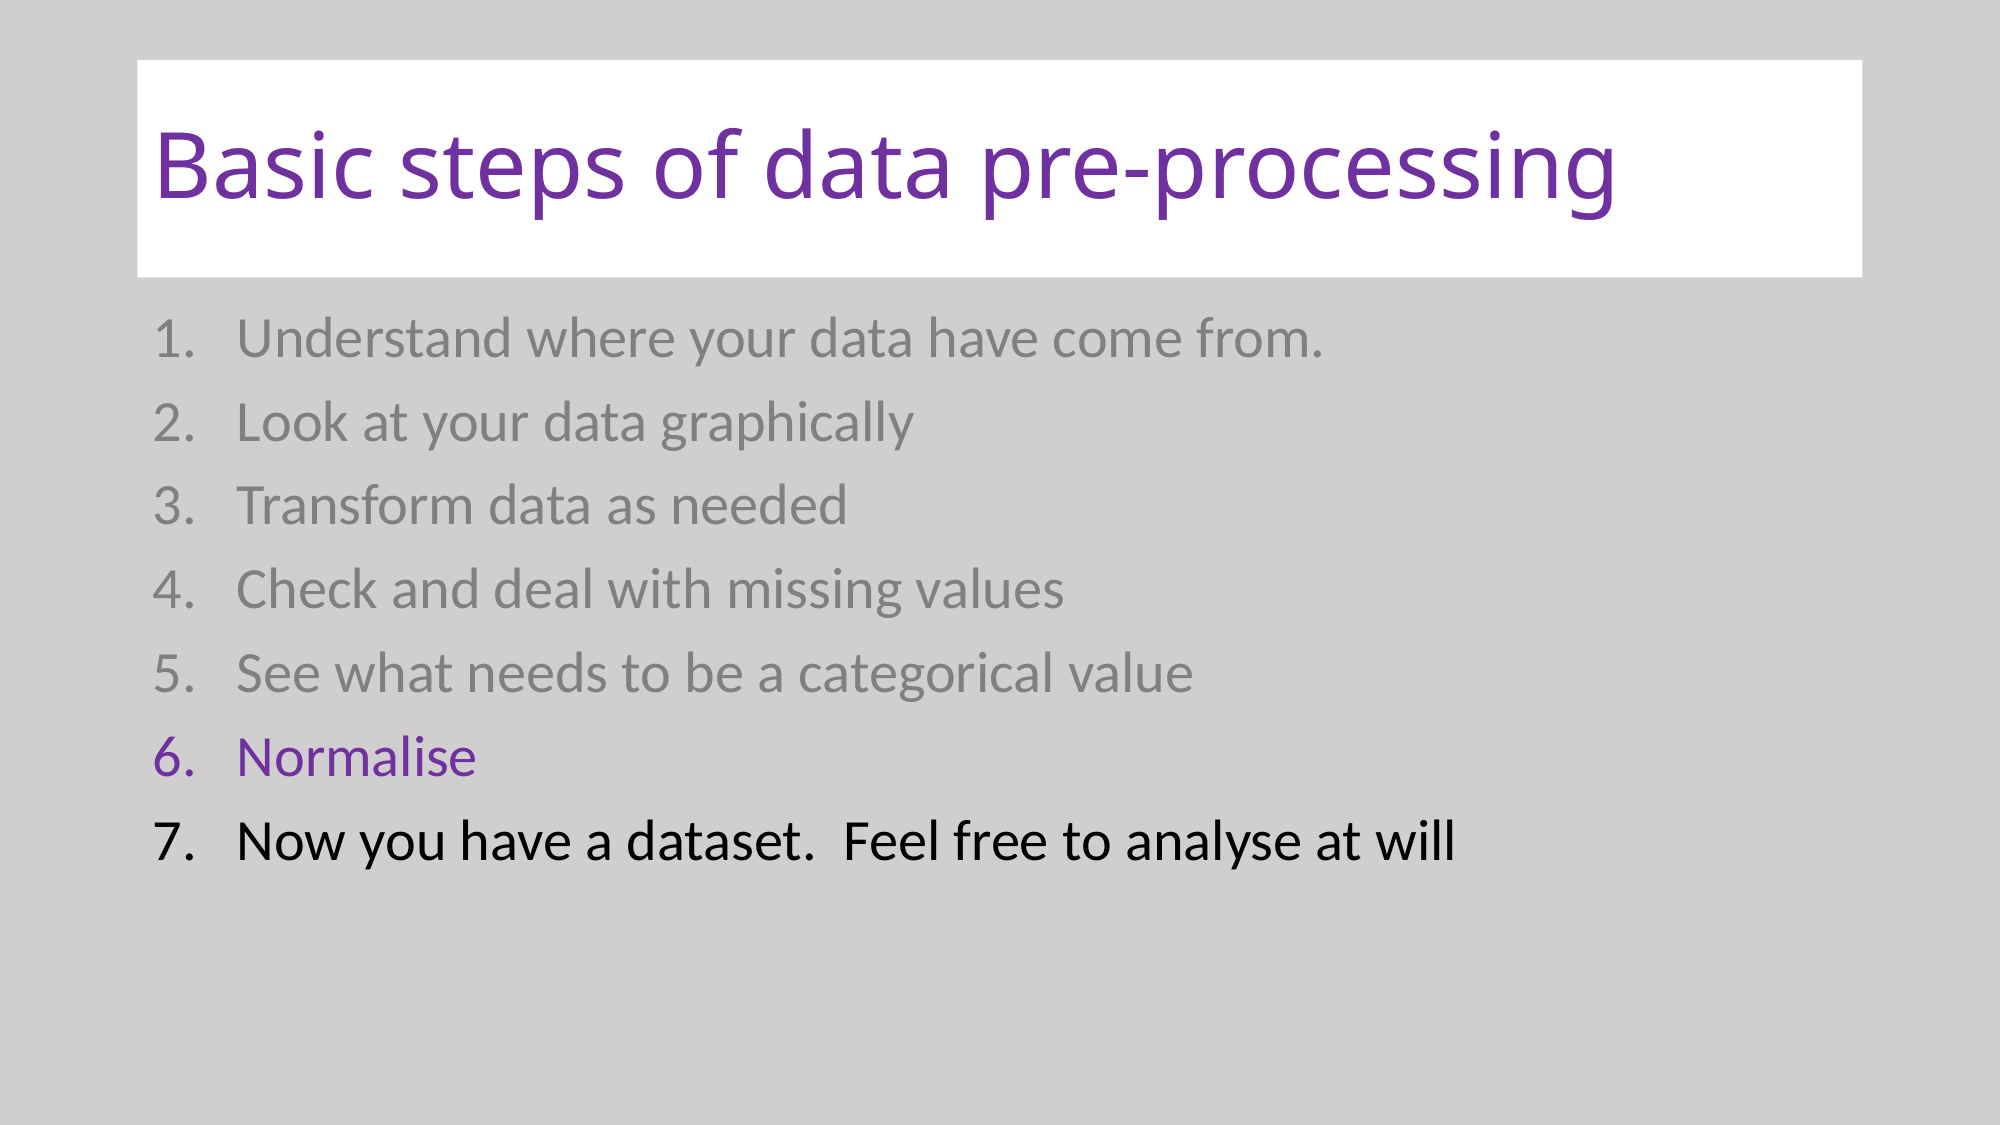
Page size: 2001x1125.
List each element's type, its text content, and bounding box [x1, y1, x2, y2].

list Understand where your data have come from. Look at your data graphically Transform data as needed Check and deal with missing values See what needs to be a categorical value Normalise Now you have a dataset. Feel free to analyse at will [137, 299, 1863, 1014]
title Basic steps of data pre-processing [137, 59, 1863, 278]
